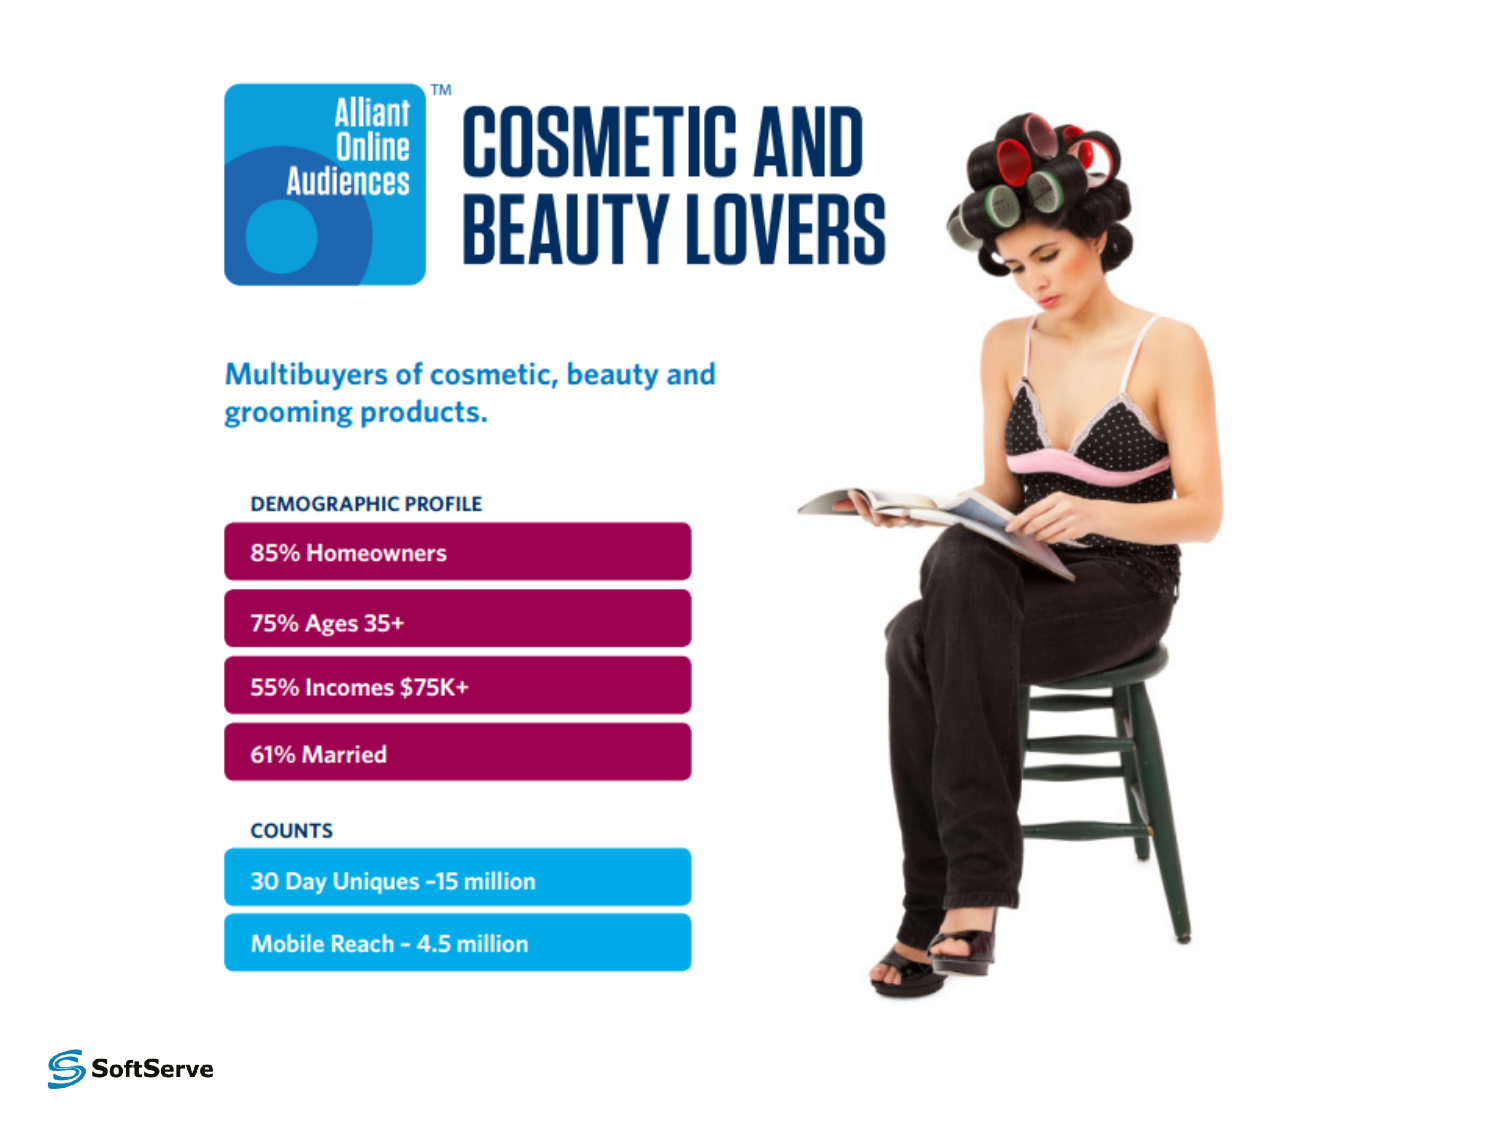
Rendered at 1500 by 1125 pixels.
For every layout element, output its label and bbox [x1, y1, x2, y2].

picture [47, 1049, 213, 1089]
picture [187, 61, 1244, 1008]
